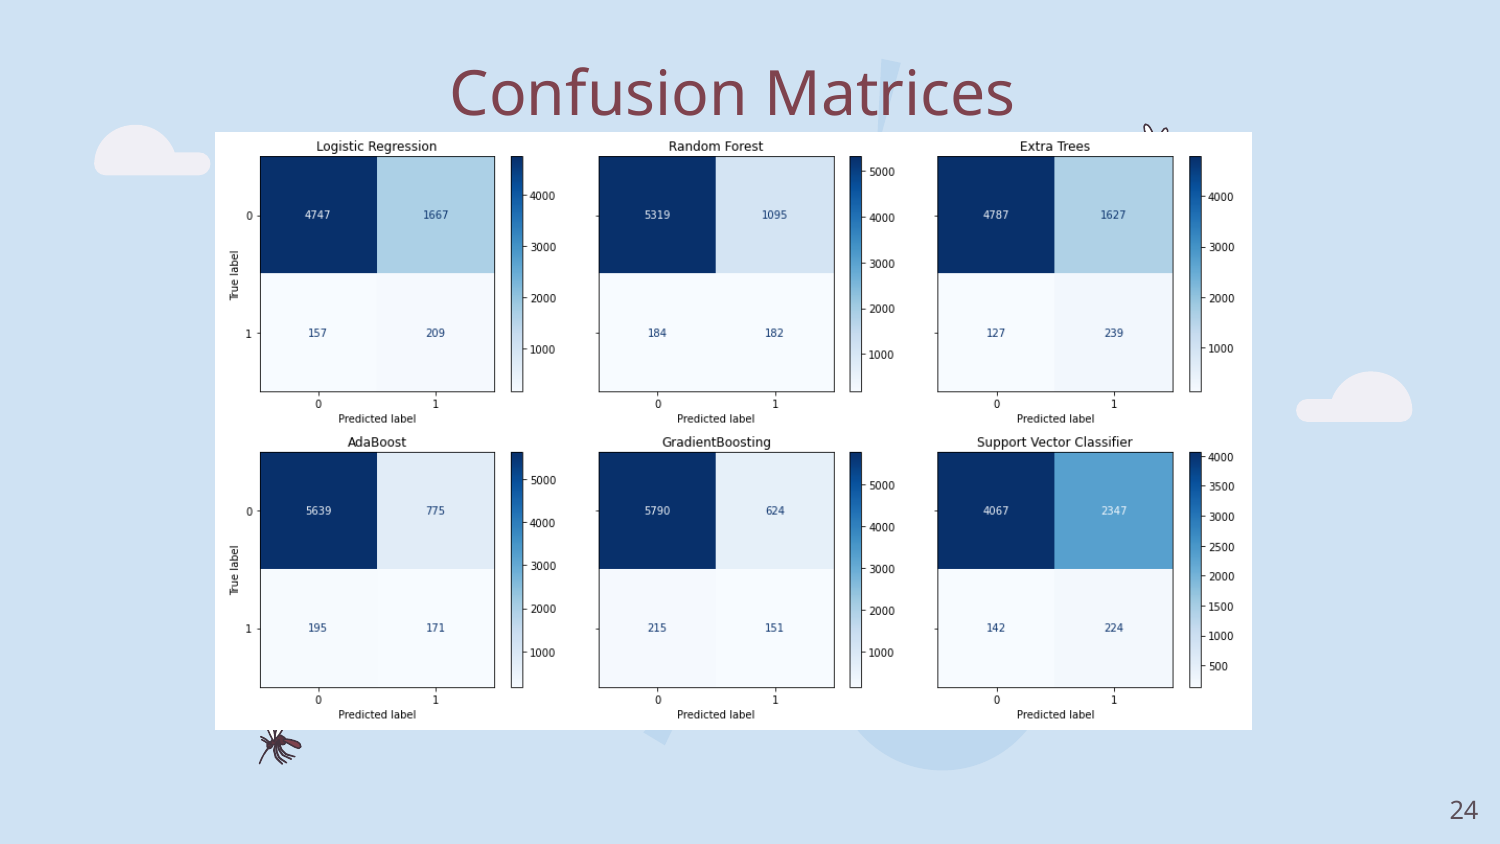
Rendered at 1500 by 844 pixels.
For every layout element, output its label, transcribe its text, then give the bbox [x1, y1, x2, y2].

title Confusion Matrices [100, 38, 1367, 133]
slide_number ‹#› [1403, 779, 1494, 844]
picture [214, 131, 1252, 730]
